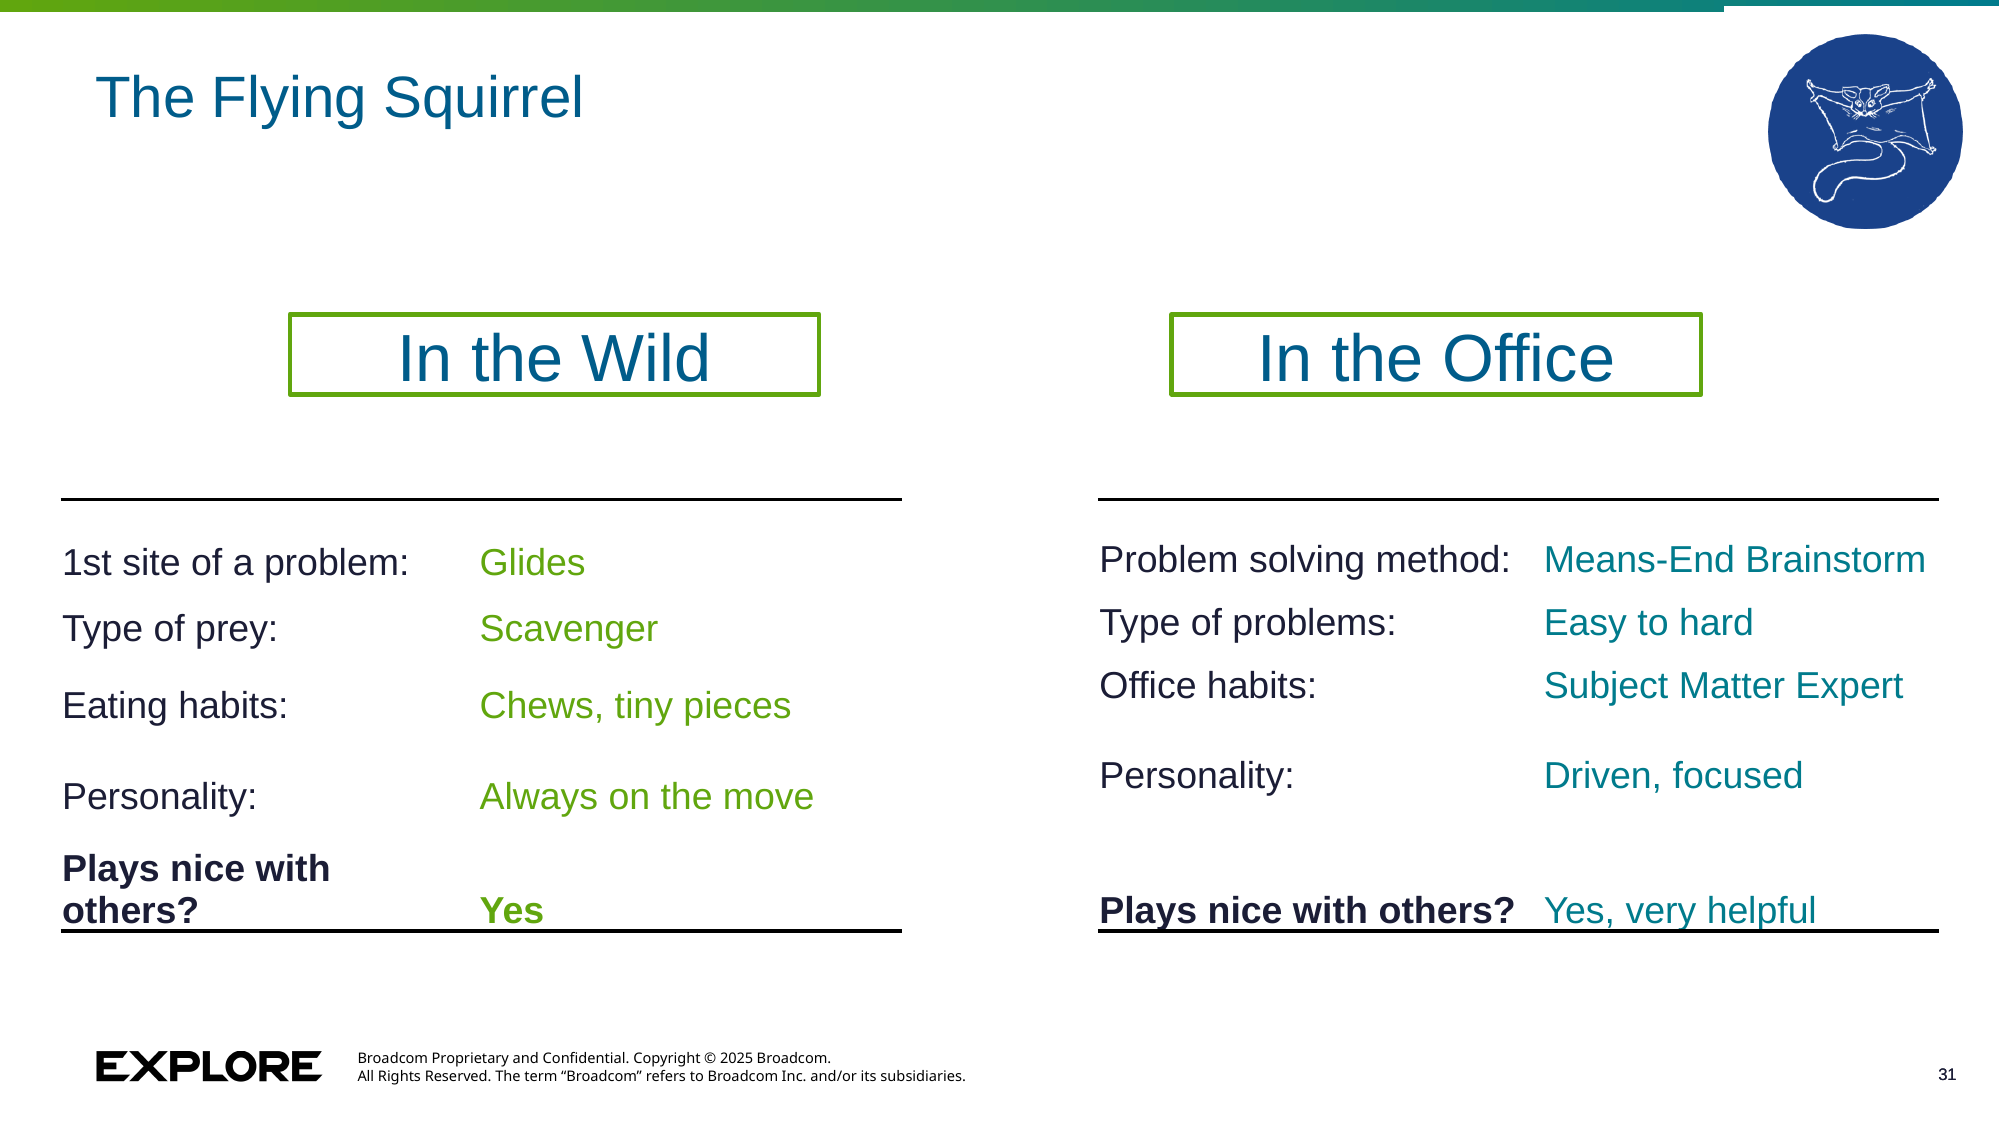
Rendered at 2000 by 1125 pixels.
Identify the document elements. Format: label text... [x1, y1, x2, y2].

table_cell Office habits: [1098, 644, 1542, 707]
picture [96, 1051, 323, 1082]
table_cell Always on the move [478, 726, 902, 817]
table_cell Easy to hard [1542, 580, 1939, 644]
table_cell Yes, very helpful [1542, 796, 1939, 929]
table_header Problem solving method: [1098, 501, 1542, 580]
table_cell Plays nice with others? [1098, 796, 1542, 929]
table_cell Subject Matter Expert [1542, 644, 1939, 707]
table_cell Eating habits: [61, 649, 478, 726]
title The Flying Squirrel [95, 67, 1719, 131]
table_cell Personality: [61, 726, 478, 817]
table_cell Personality: [1098, 707, 1542, 796]
table_cell Plays nice with others? [61, 817, 478, 929]
table_cell Driven, focused [1542, 707, 1939, 796]
table_cell Yes [478, 817, 902, 929]
table_cell Chews, tiny pieces [478, 649, 902, 726]
table_cell Type of problems: [1098, 580, 1542, 644]
picture [1724, 6, 2000, 260]
table_cell Scavenger [478, 584, 902, 649]
text_box In the Office [1171, 314, 1702, 395]
table_header Glides [478, 501, 902, 584]
table_header 1st site of a problem: [61, 501, 478, 584]
table_cell Type of prey: [61, 584, 478, 649]
table_header Means-End Brainstorm [1542, 501, 1939, 580]
text_box In the Wild [289, 314, 820, 395]
